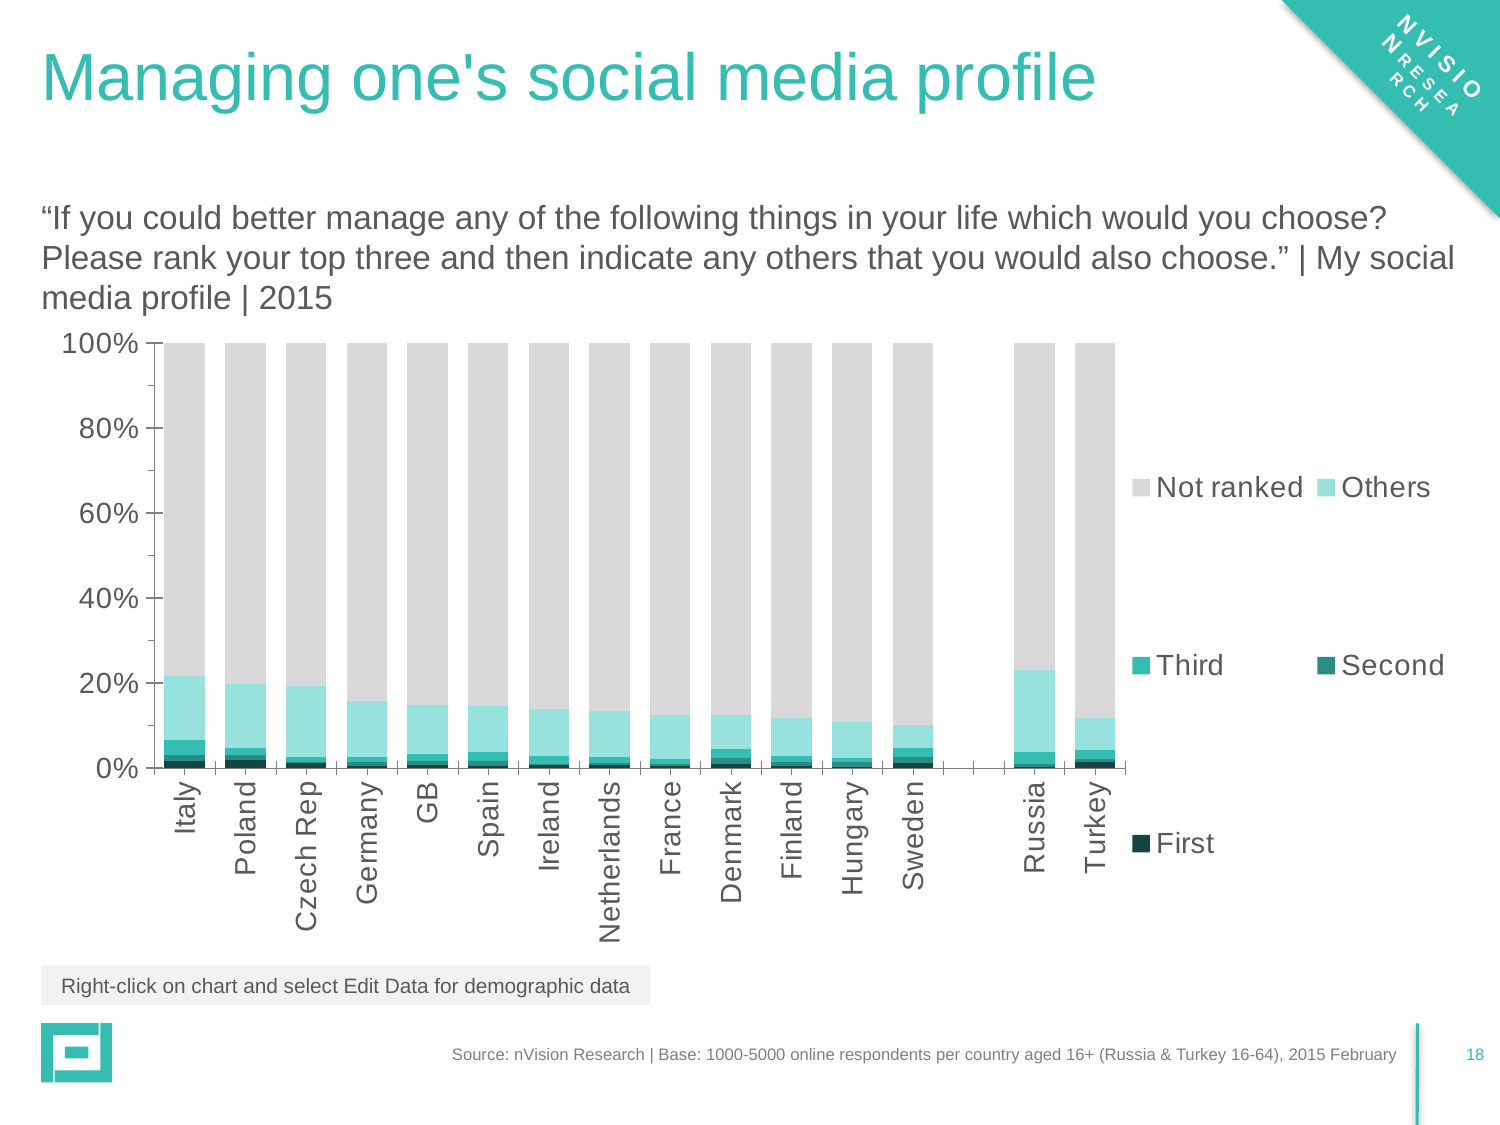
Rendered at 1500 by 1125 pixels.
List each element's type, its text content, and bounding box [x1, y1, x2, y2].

title Managing one's social media profile [41, 42, 1276, 116]
chart [40, 326, 1460, 1006]
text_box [1281, 0, 1500, 219]
list “If you could better manage any of the following things in your life which would you choose? Please rank your top three and then indicate any others that you would also choose.” | My social media profile | 2015 [41, 196, 1459, 318]
list Source: nVision Research | Base: 1000-5000 online respondents per country aged 16+ (Russia & Turkey 16-64), 2015 February [112, 1039, 1414, 1072]
